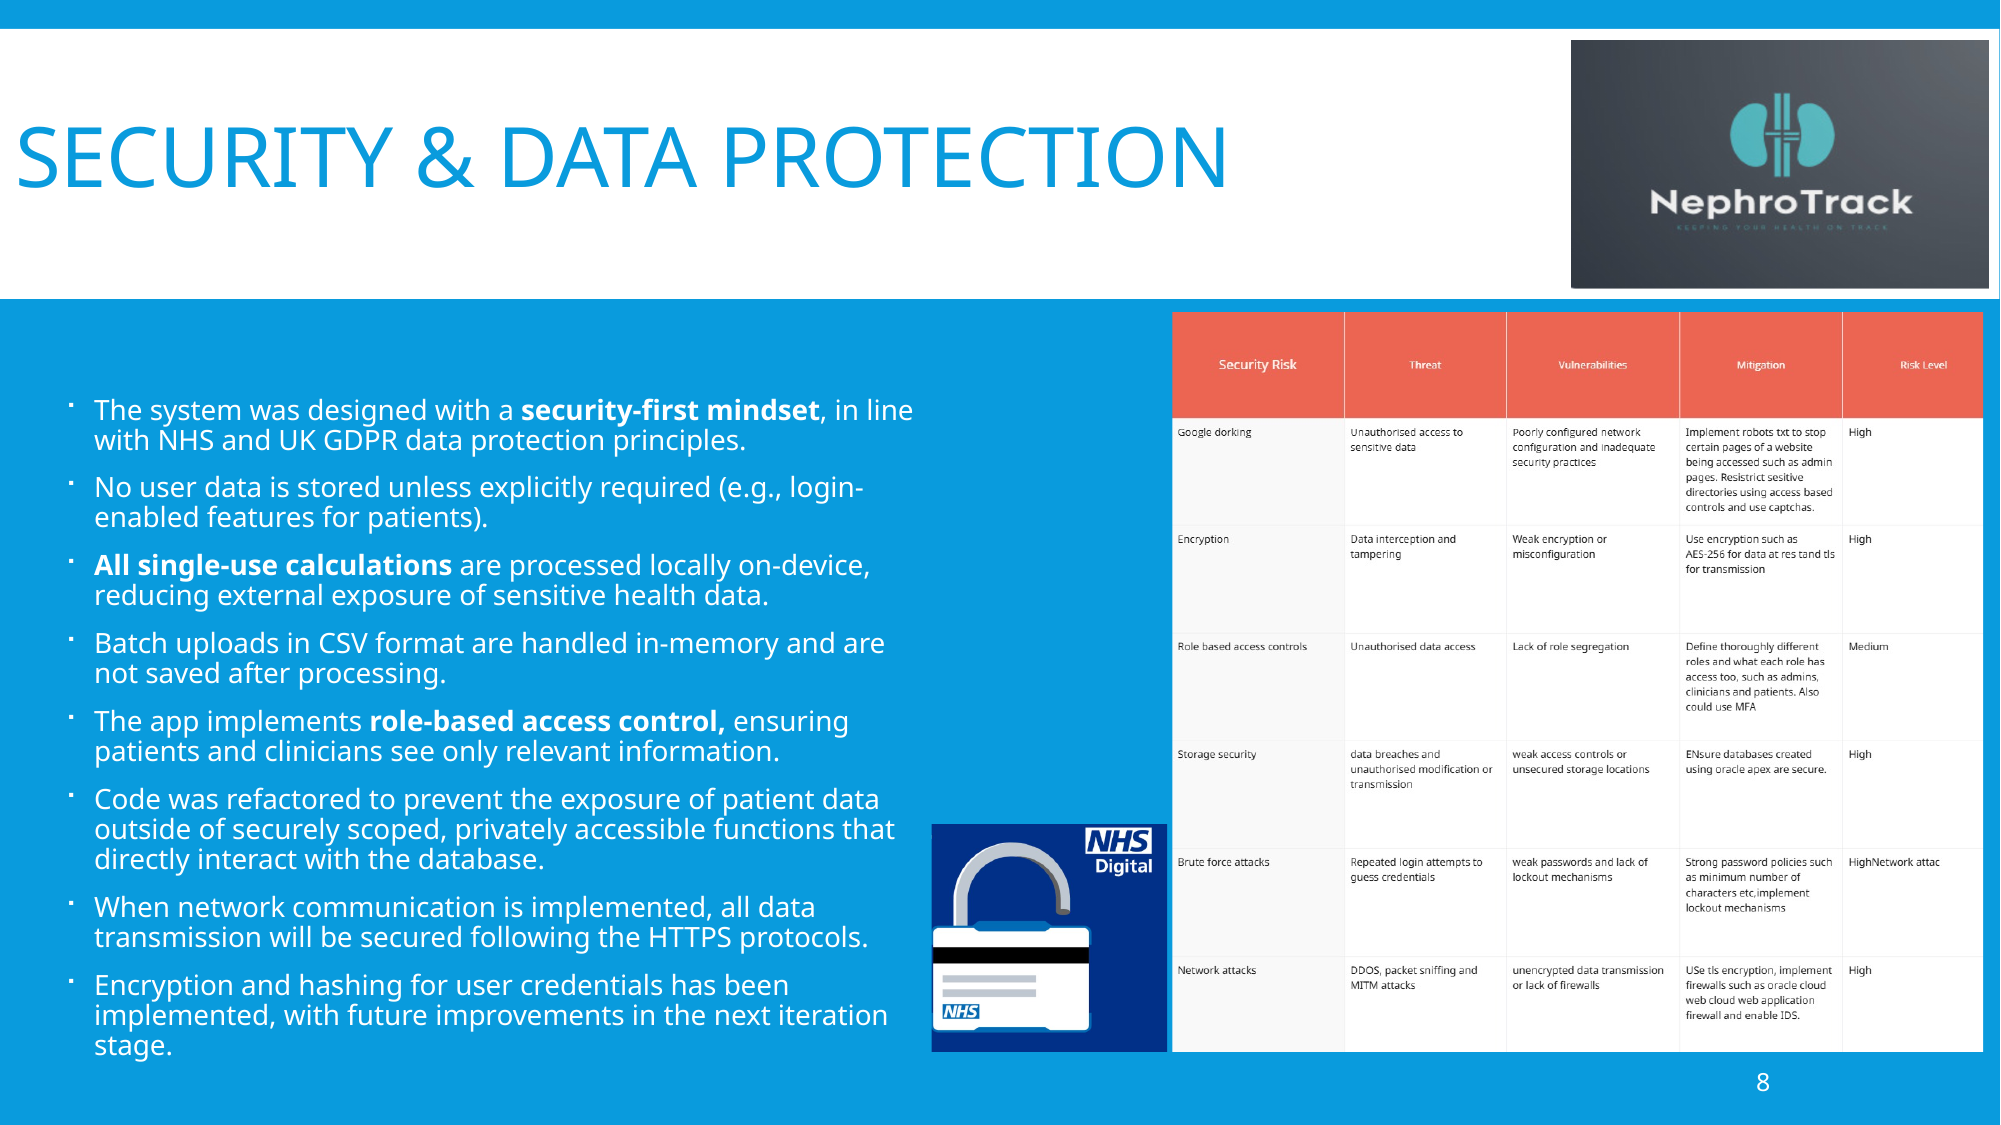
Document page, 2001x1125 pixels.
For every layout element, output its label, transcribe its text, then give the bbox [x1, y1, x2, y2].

list The system was designed with a security-first mindset, in line with NHS and UK GDPR data protection principles. No user data is stored unless explicitly required (e.g., login-enabled features for patients). All single-use calculations are processed locally on-device, reducing external exposure of sensitive health data. Batch uploads in CSV format are handled in-memory and are not saved after processing. The app implements role-based access control, ensuring patients and clinicians see only relevant information. Code was refactored to prevent the exposure of patient data outside of securely scoped, privately accessible functions that directly interact with the database. When network communication is implemented, all data transmission will be secured following the HTTPS protocols. Encryption and hashing for user credentials has been implemented, with future improvements in the next iteration stage. [49, 388, 948, 1079]
slide_number 8 [1748, 1062, 1904, 1114]
picture [932, 825, 1166, 1051]
title Security & Data Protection [0, 38, 1568, 286]
picture [1571, 40, 1989, 289]
picture [1173, 313, 1983, 1051]
